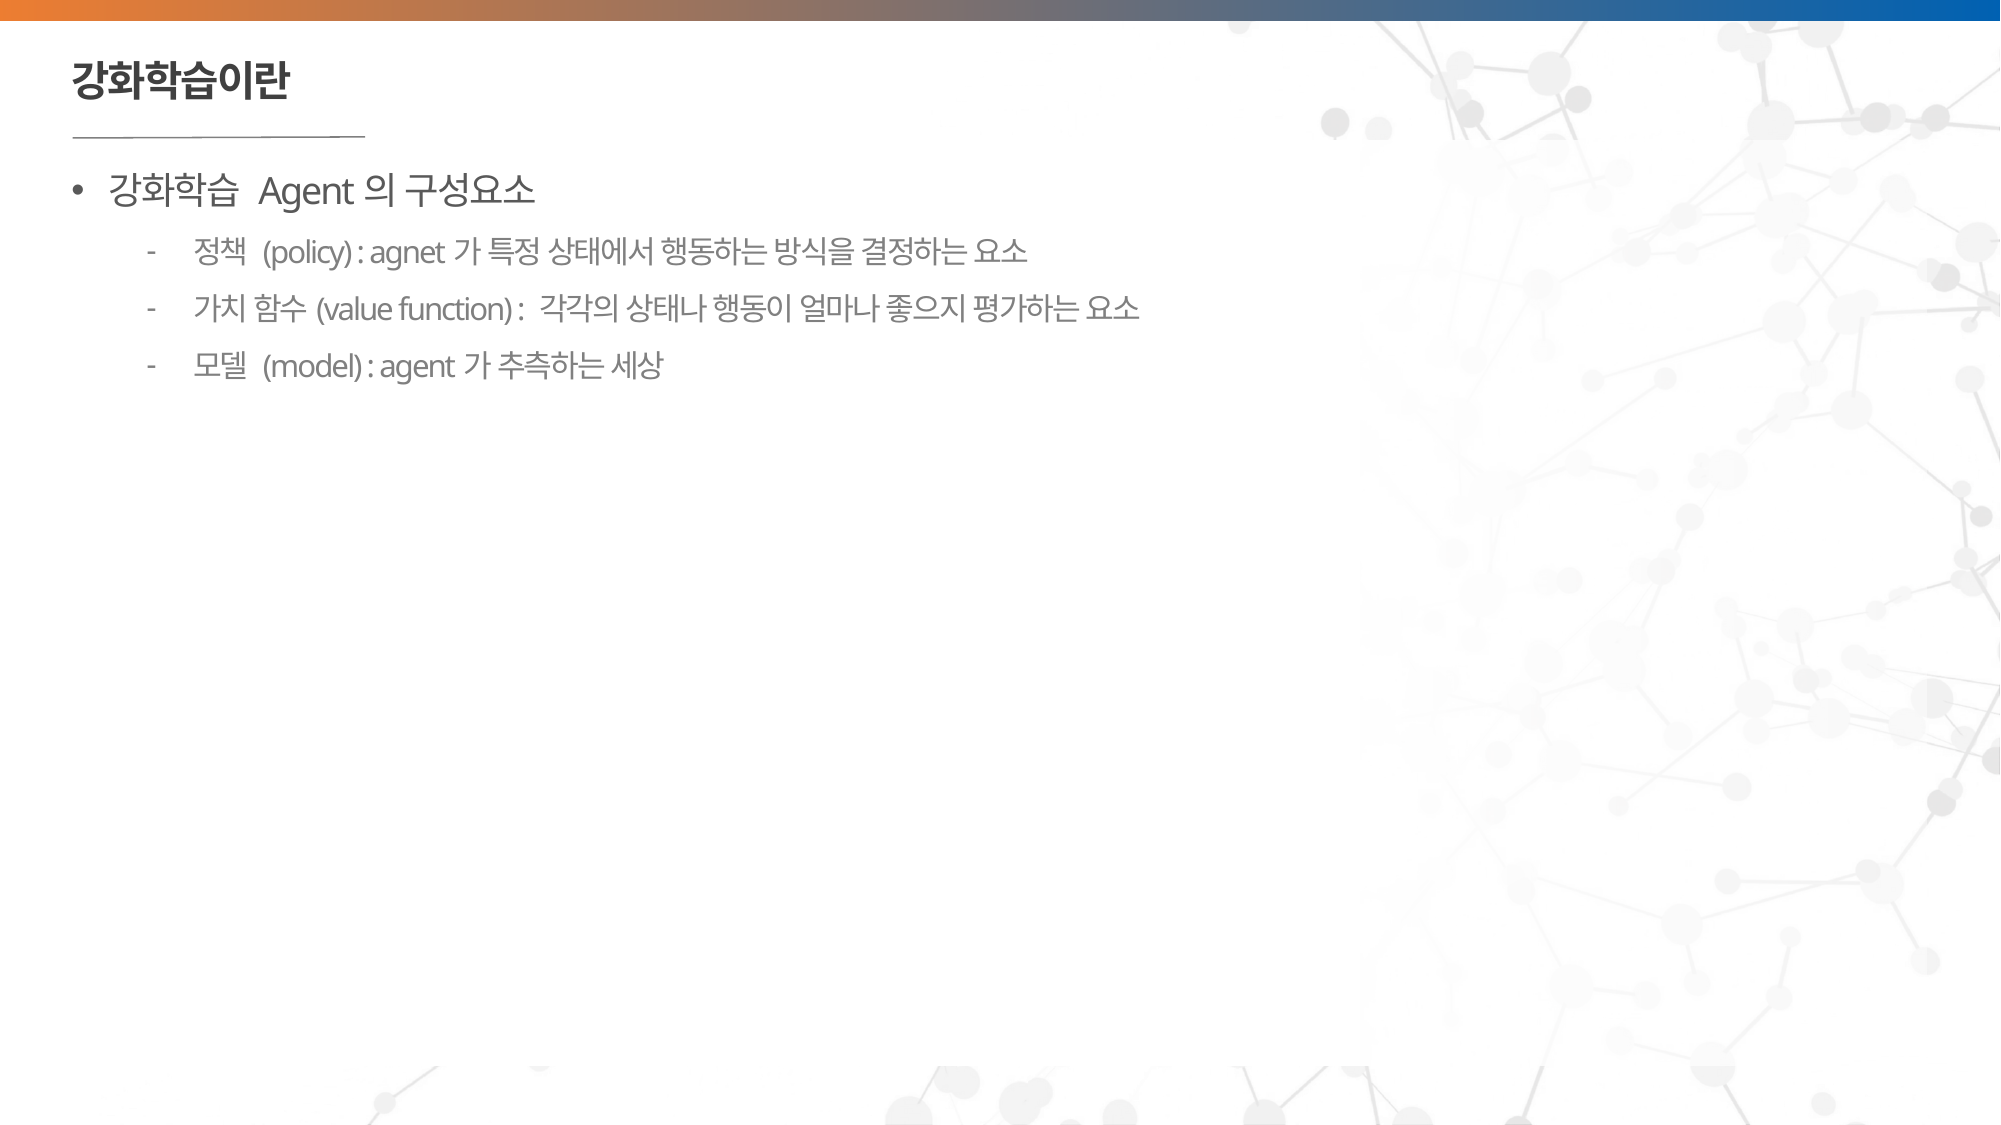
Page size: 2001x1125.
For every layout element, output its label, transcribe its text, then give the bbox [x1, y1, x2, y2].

list 강화학습 Agent의 구성요소 정책 (policy) : agnet가 특정 상태에서 행동하는 방식을 결정하는 요소 가치 함수(value function) : 각각의 상태나 행동이 얼마나 좋으지 평가하는 요소 모델 (model) : agent가 추측하는 세상 [56, 148, 1969, 1105]
title 강화학습이란 [56, 49, 1162, 117]
